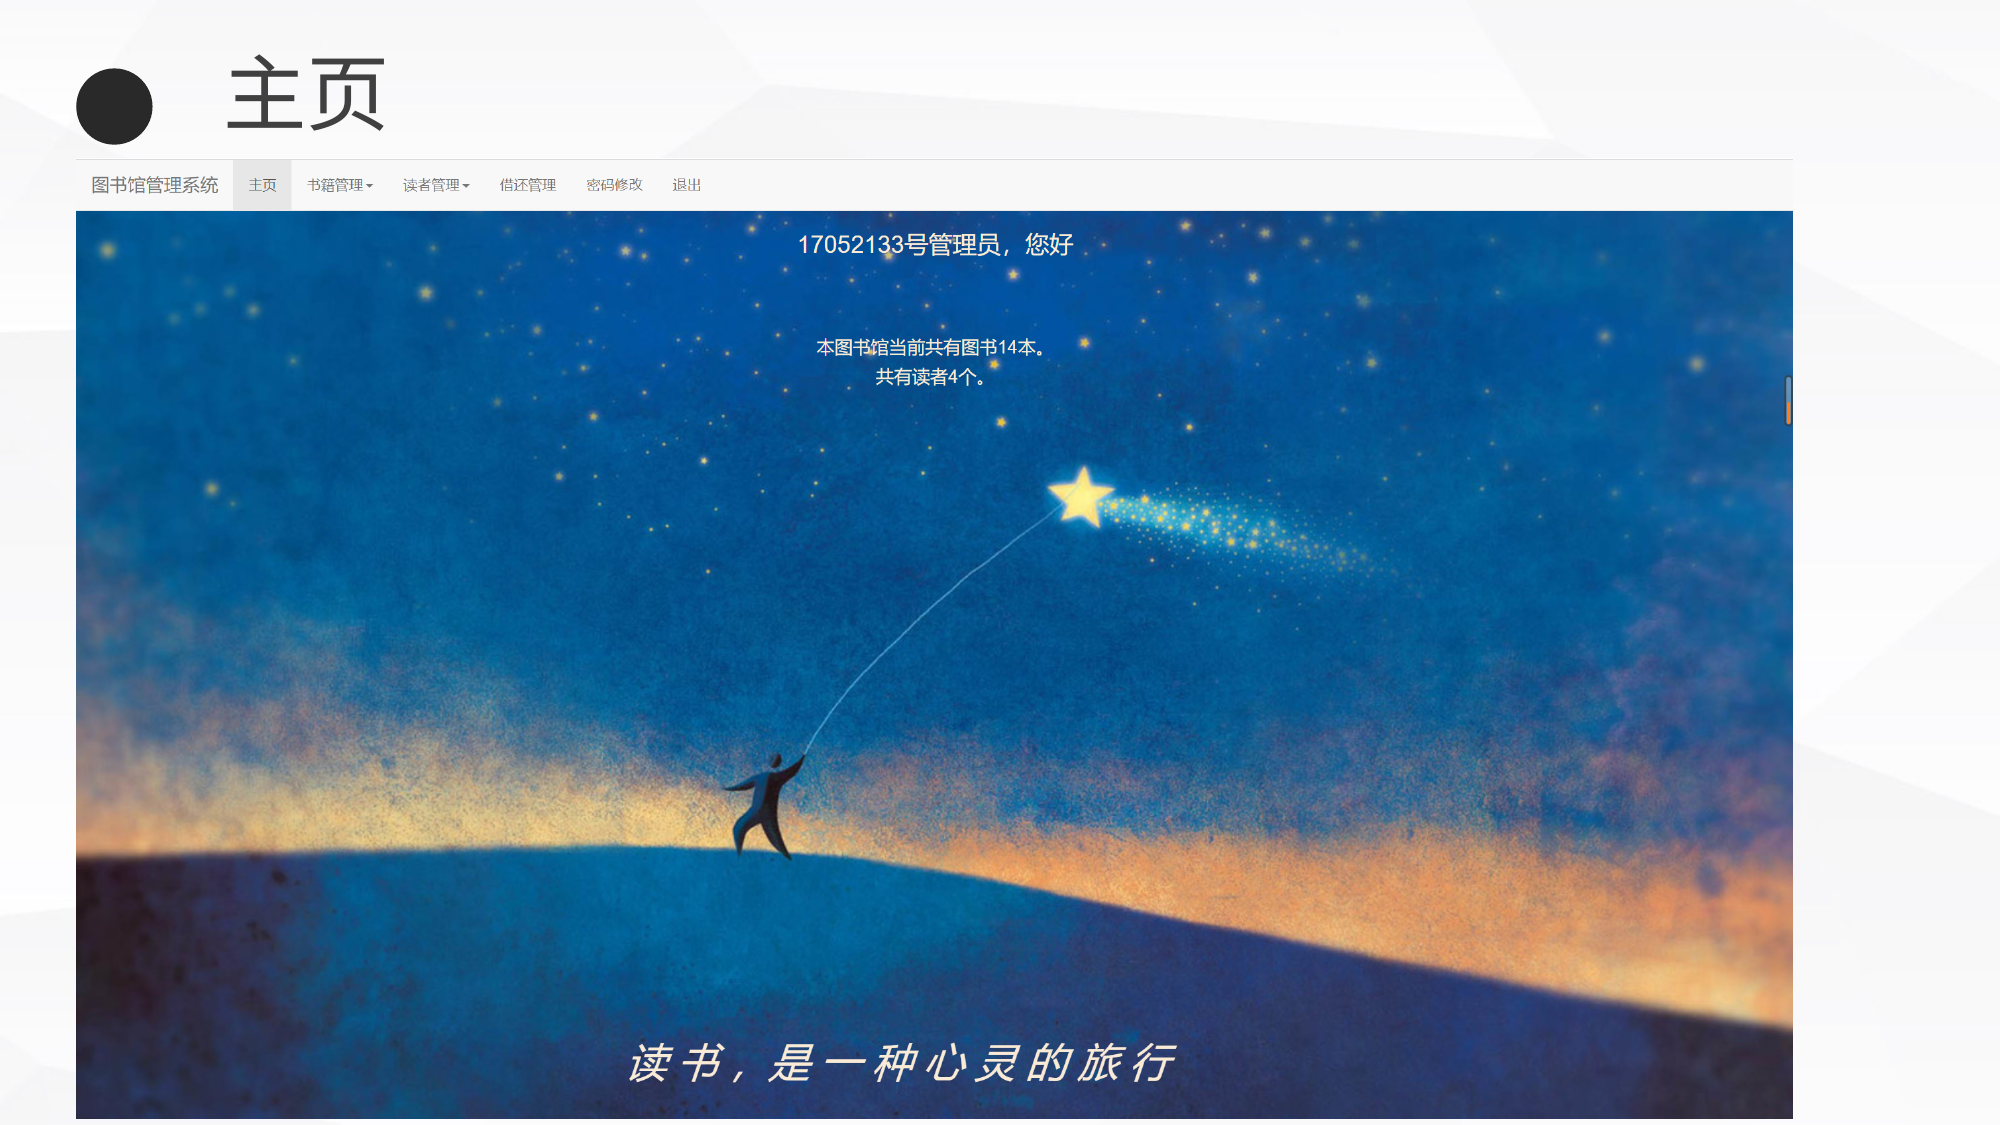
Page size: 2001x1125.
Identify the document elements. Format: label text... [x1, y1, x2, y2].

text_box 主页 [208, 33, 601, 149]
text_box [75, 67, 154, 146]
picture [76, 158, 1793, 1120]
